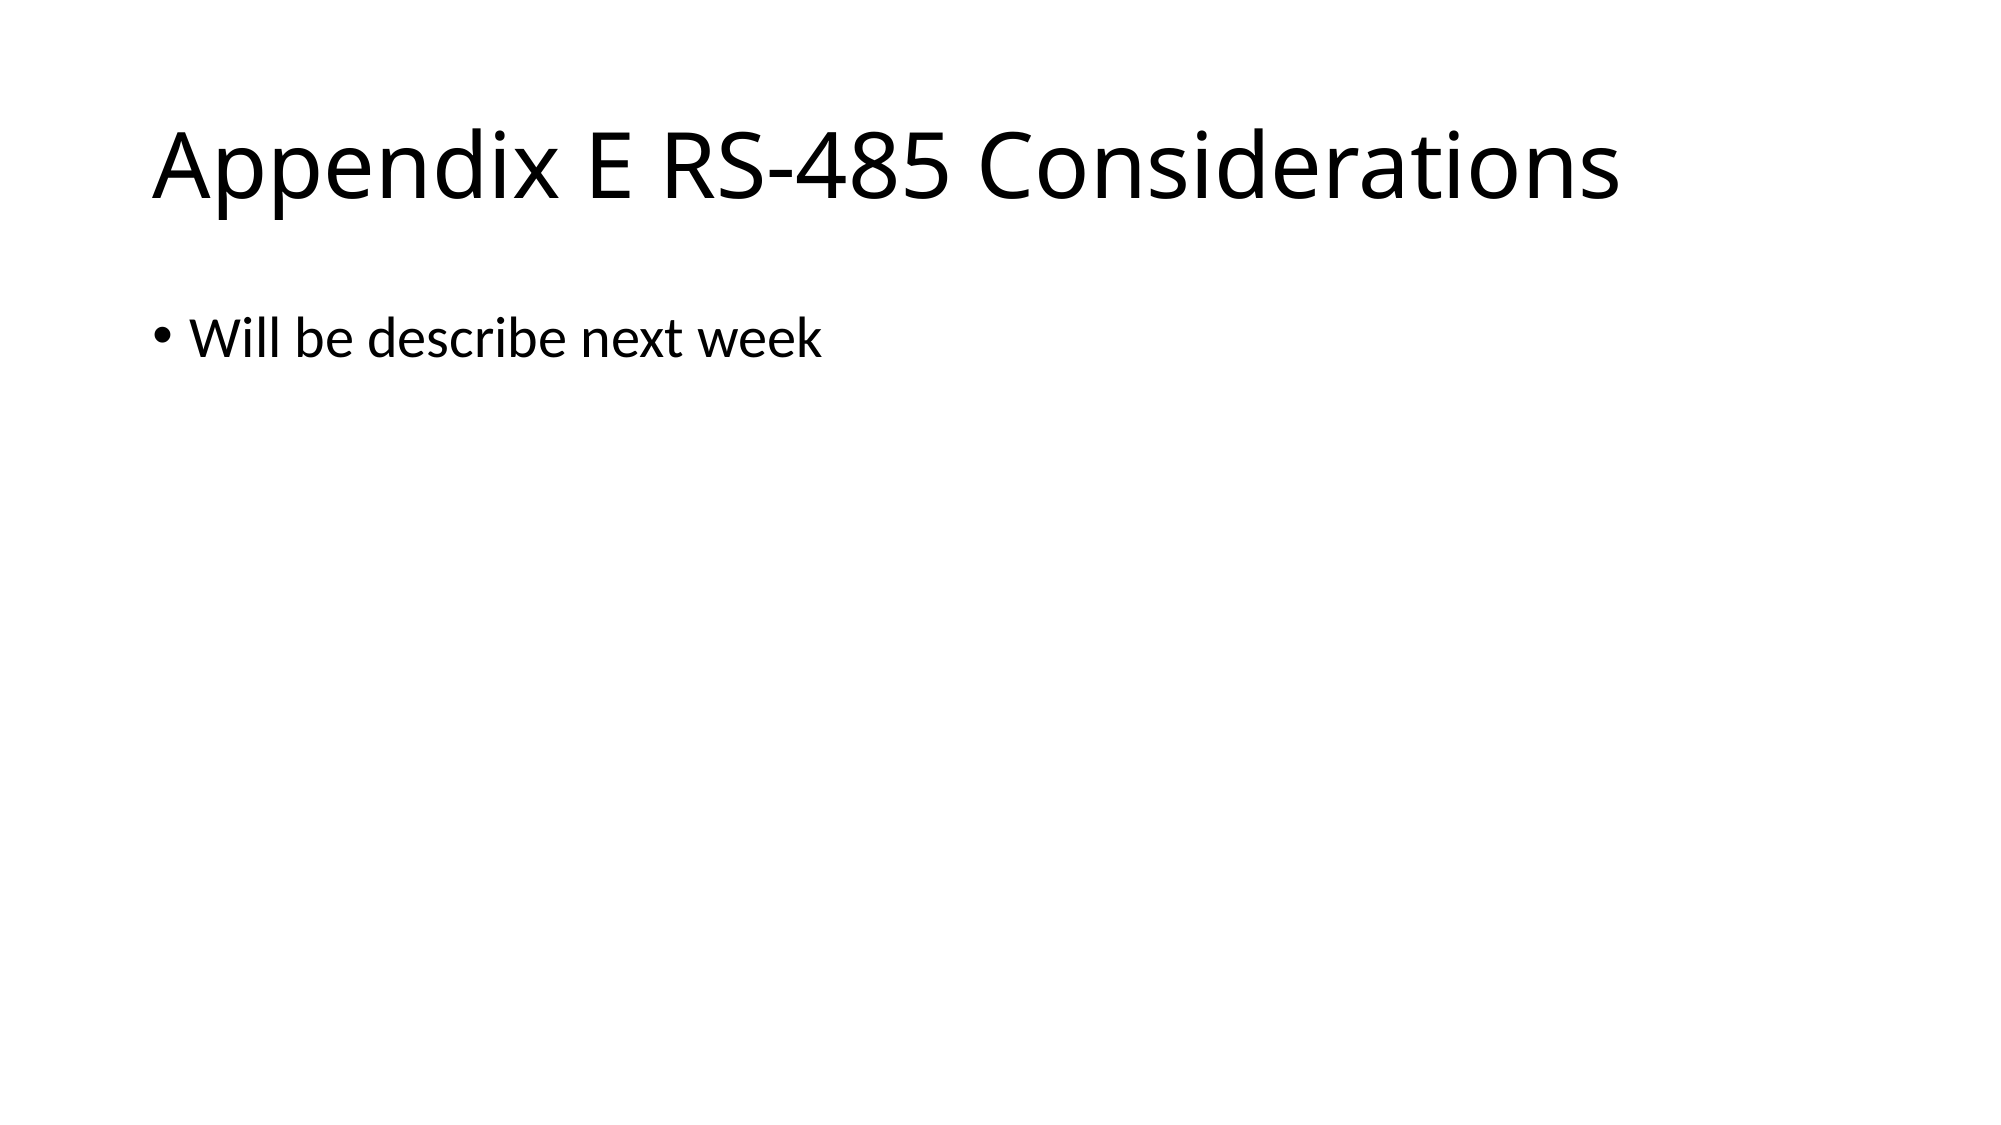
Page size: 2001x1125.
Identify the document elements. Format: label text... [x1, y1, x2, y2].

title Appendix E RS-485 Considerations [137, 59, 1863, 278]
list Will be describe next week [137, 299, 1863, 1014]
